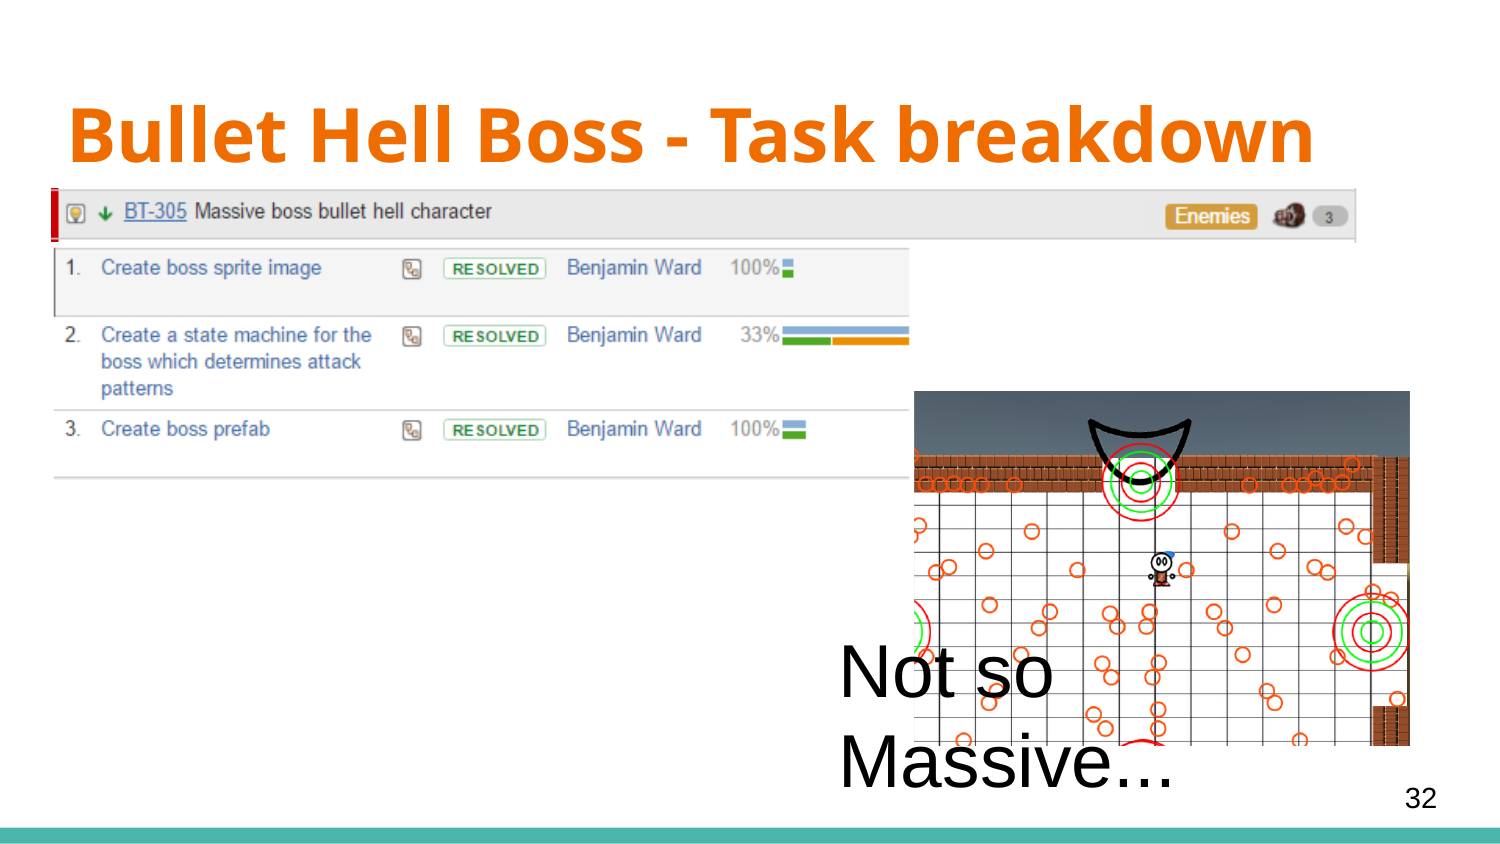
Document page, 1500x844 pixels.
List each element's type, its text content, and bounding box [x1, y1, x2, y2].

picture [50, 188, 1410, 746]
title Bullet Hell Boss - Task breakdown (Ben Ward) [51, 72, 1449, 189]
text_box Not so Massive... [823, 607, 1221, 789]
slide_number ‹#› [1389, 764, 1480, 830]
